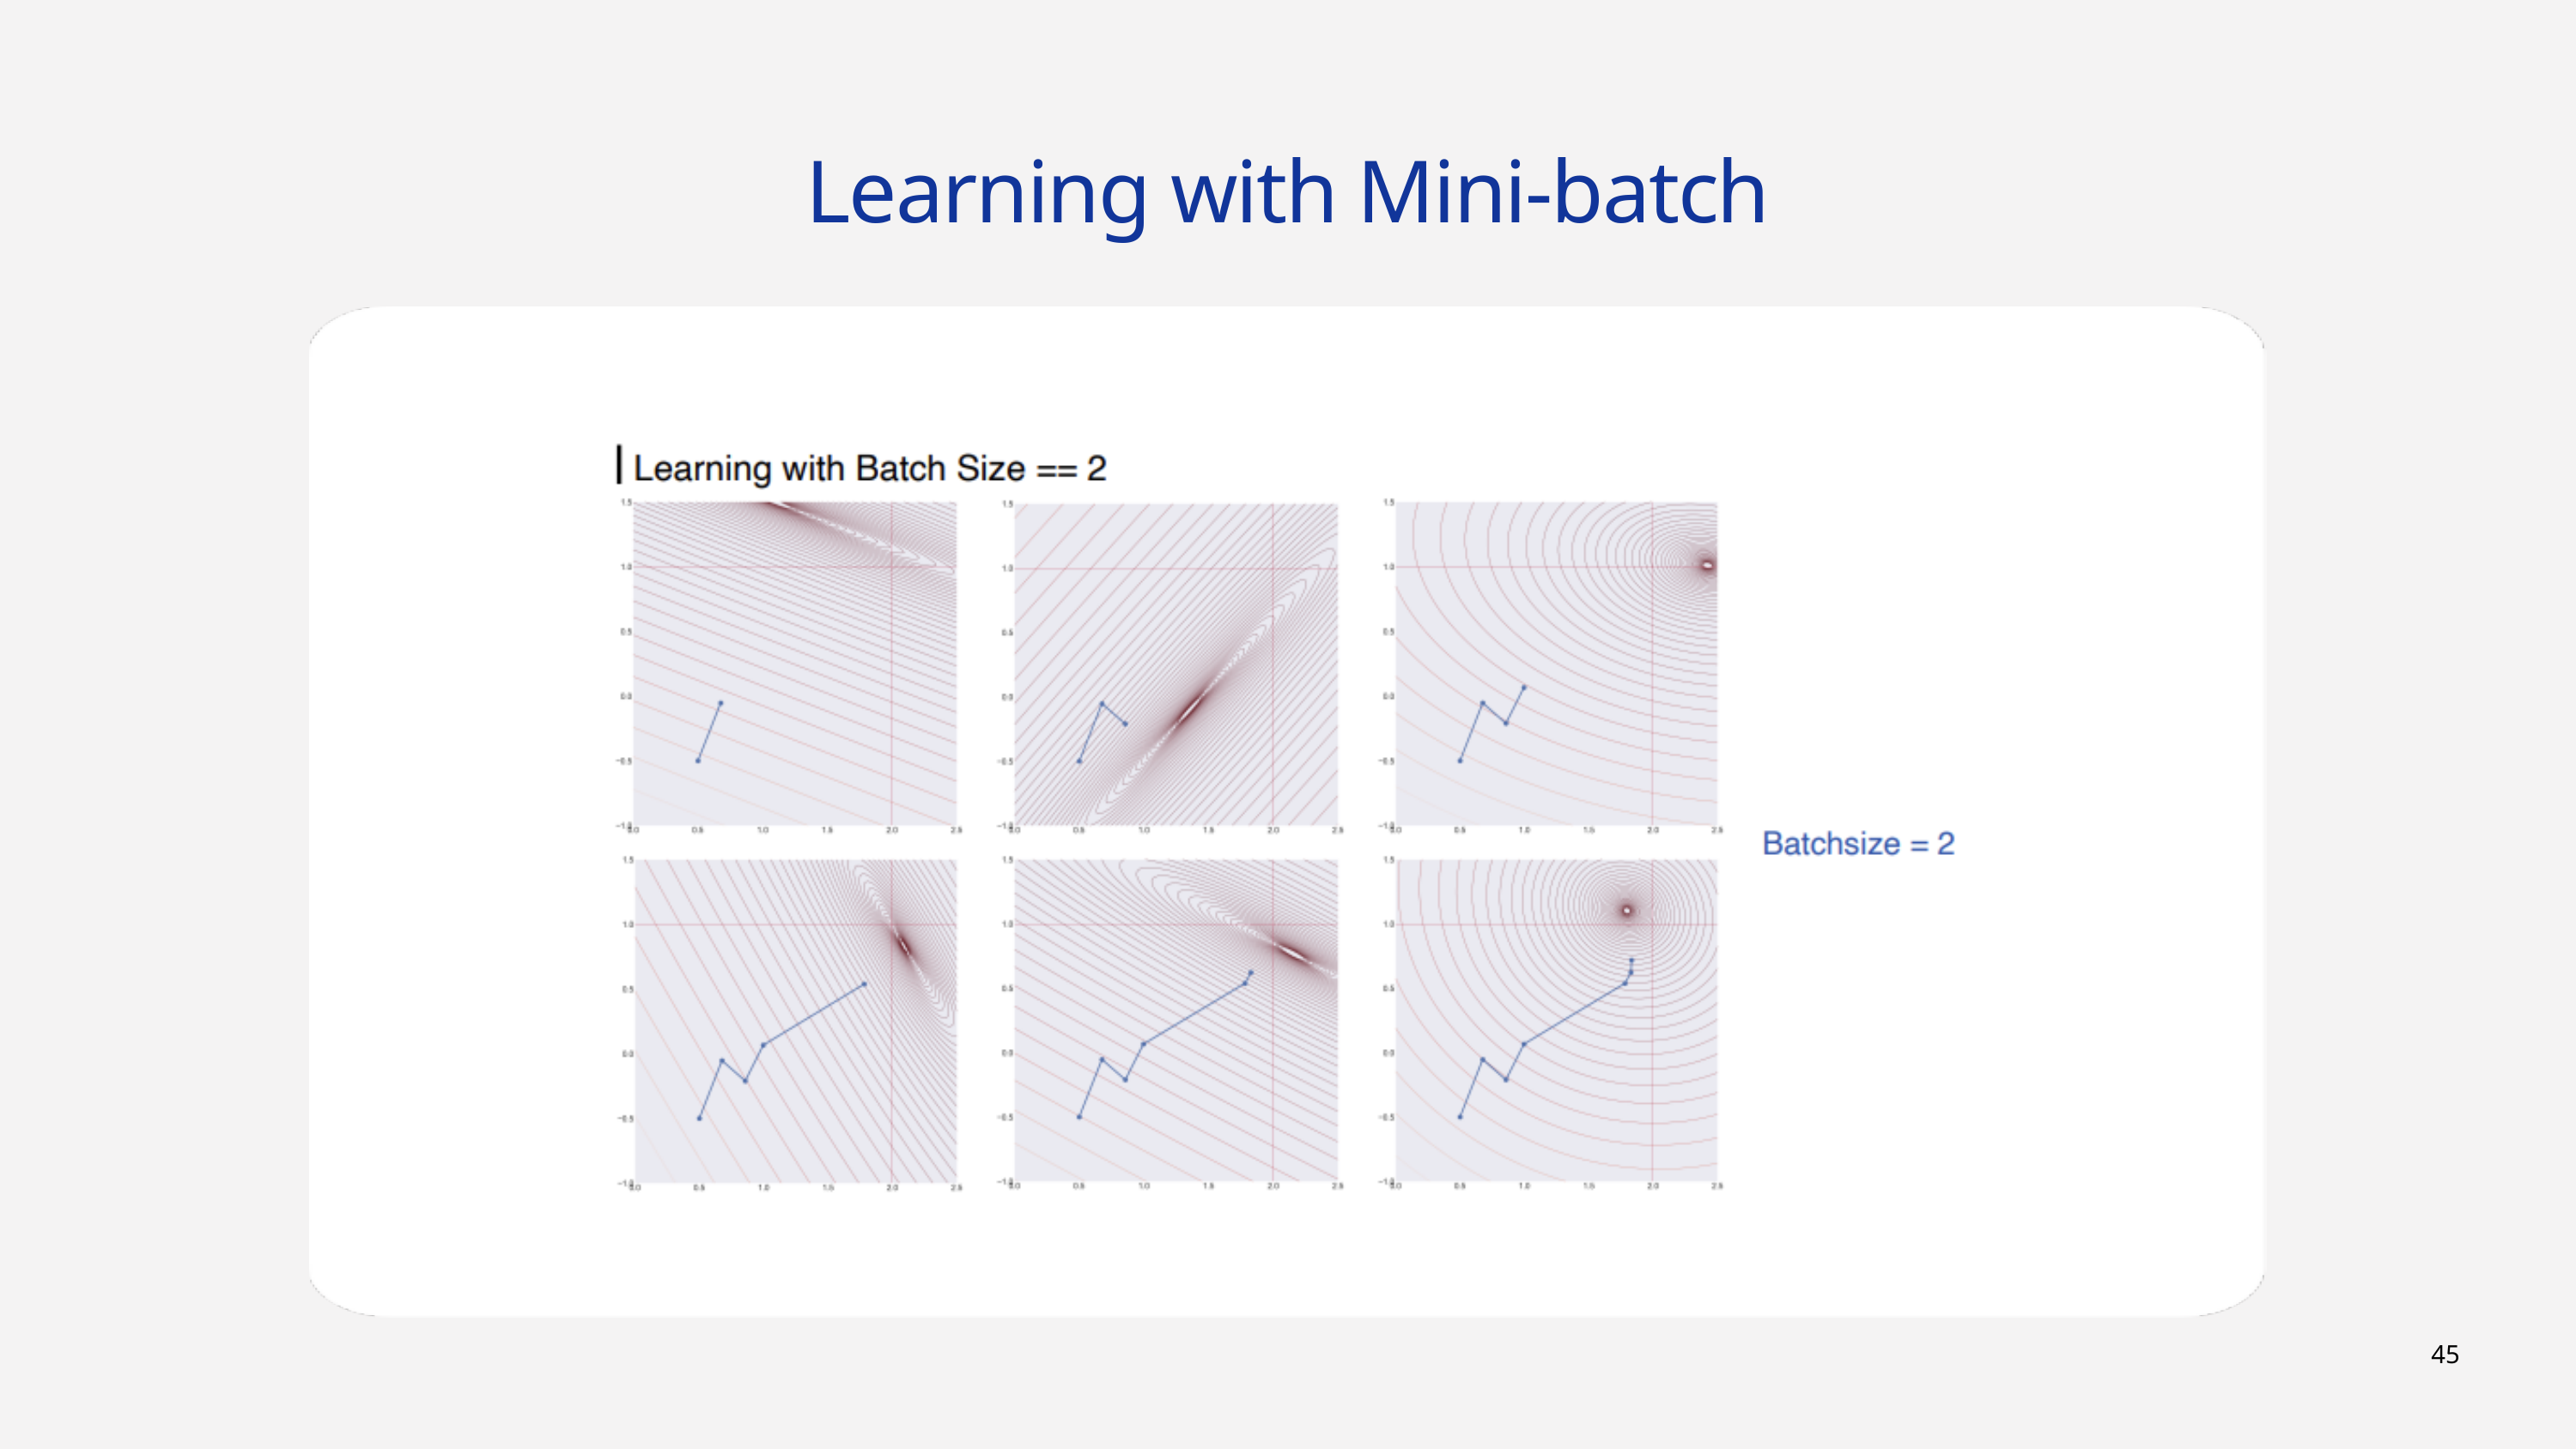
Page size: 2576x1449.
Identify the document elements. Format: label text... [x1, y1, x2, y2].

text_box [309, 306, 2267, 1318]
picture [441, 435, 1977, 1278]
text_box Learning with Mini-batch [309, 130, 2267, 246]
text_box 45 [2385, 1331, 2473, 1375]
